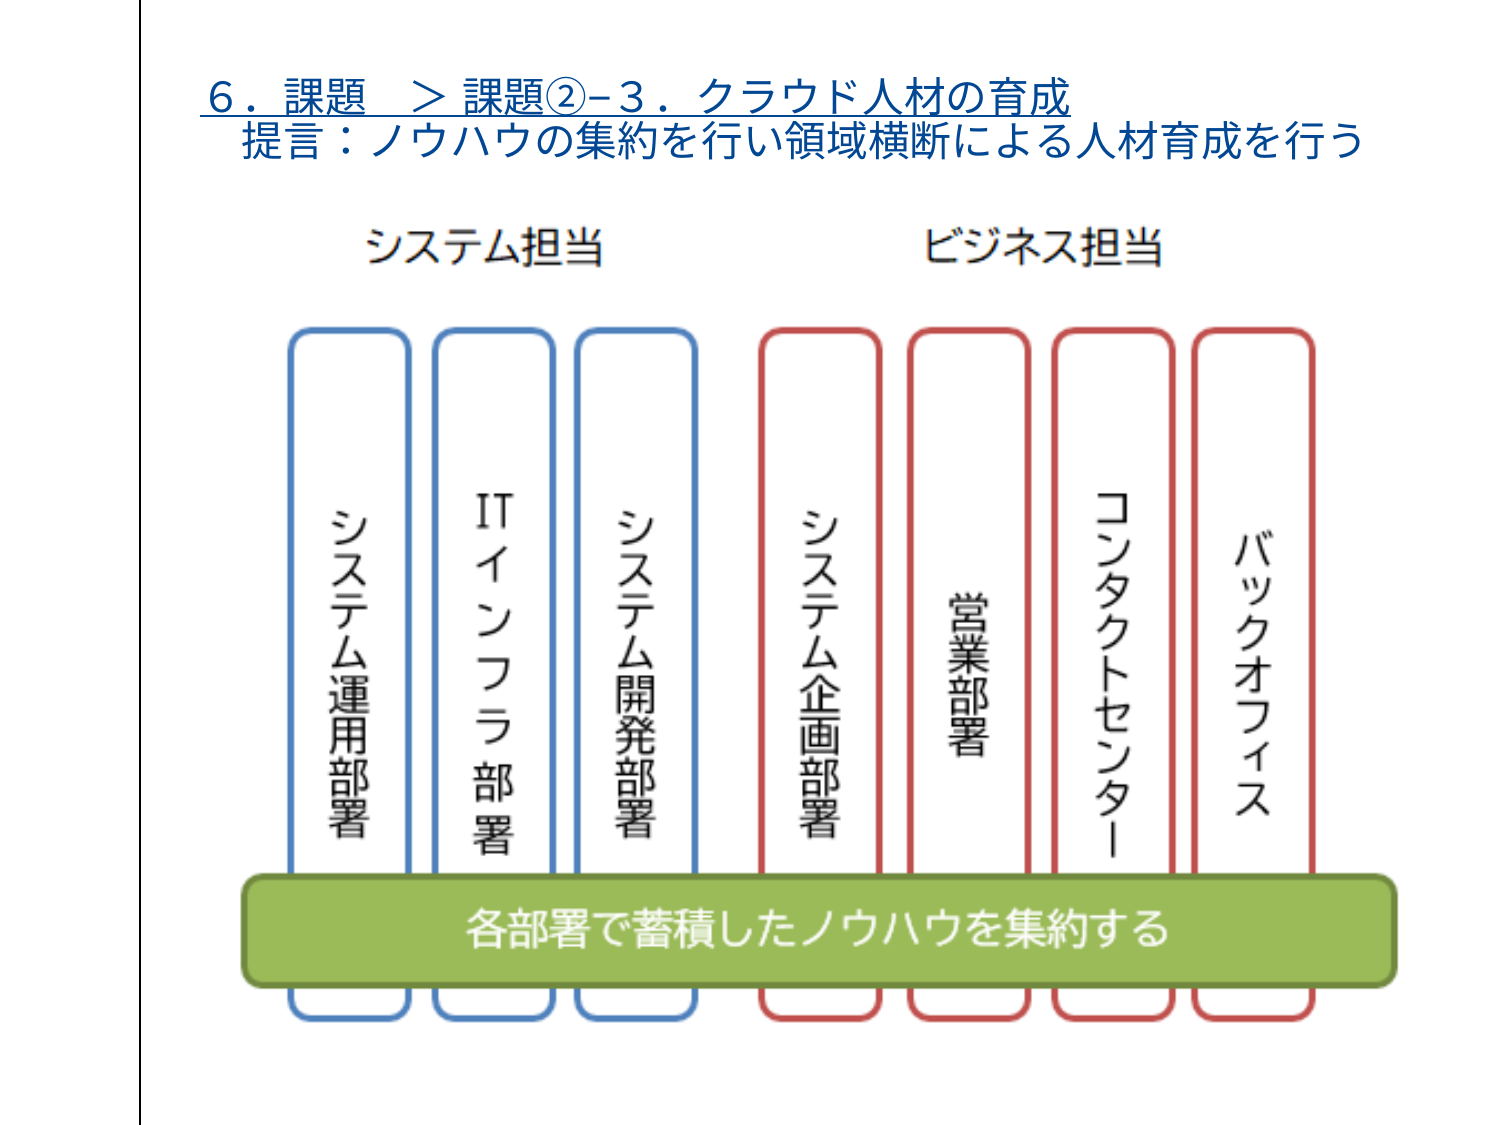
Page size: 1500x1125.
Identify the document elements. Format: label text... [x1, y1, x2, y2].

picture [237, 210, 1405, 1027]
title ６．課題 ＞ 課題②−３．クラウド人材の育成 提言：ノウハウの集約を行い領域横断による人材育成を行う [200, 55, 1447, 174]
